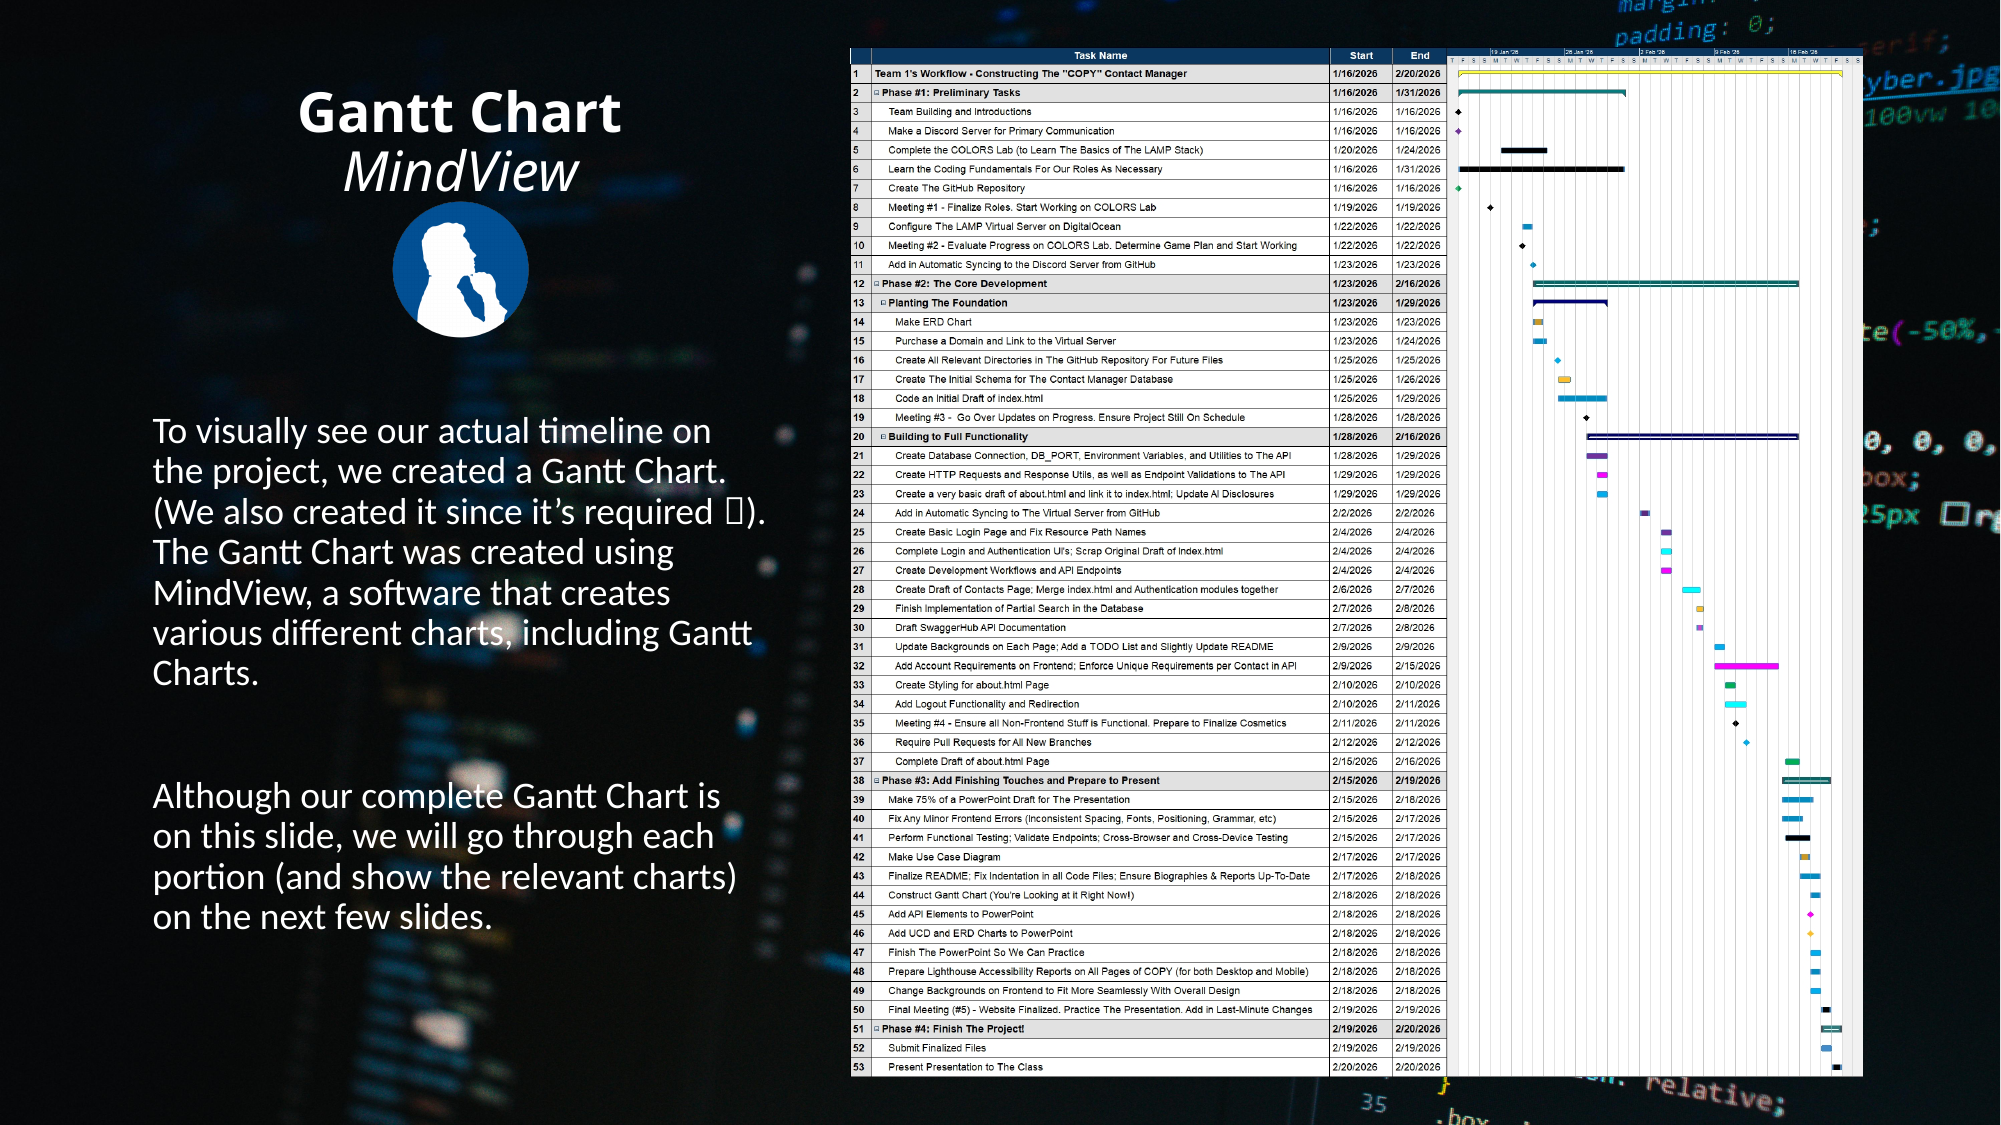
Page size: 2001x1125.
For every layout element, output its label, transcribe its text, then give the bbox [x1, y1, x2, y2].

list To visually see our actual timeline on the project, we created a Gantt Chart. (We also created it since it’s required ). The Gantt Chart was created using MindView, a software that creates various different charts, including Gantt Charts. Although our complete Gantt Chart is on this slide, we will go through each portion (and show the relevant charts) on the next few slides. [137, 337, 783, 963]
title Gantt Chart MindView [137, 75, 783, 337]
picture [0, 0, 2001, 1125]
